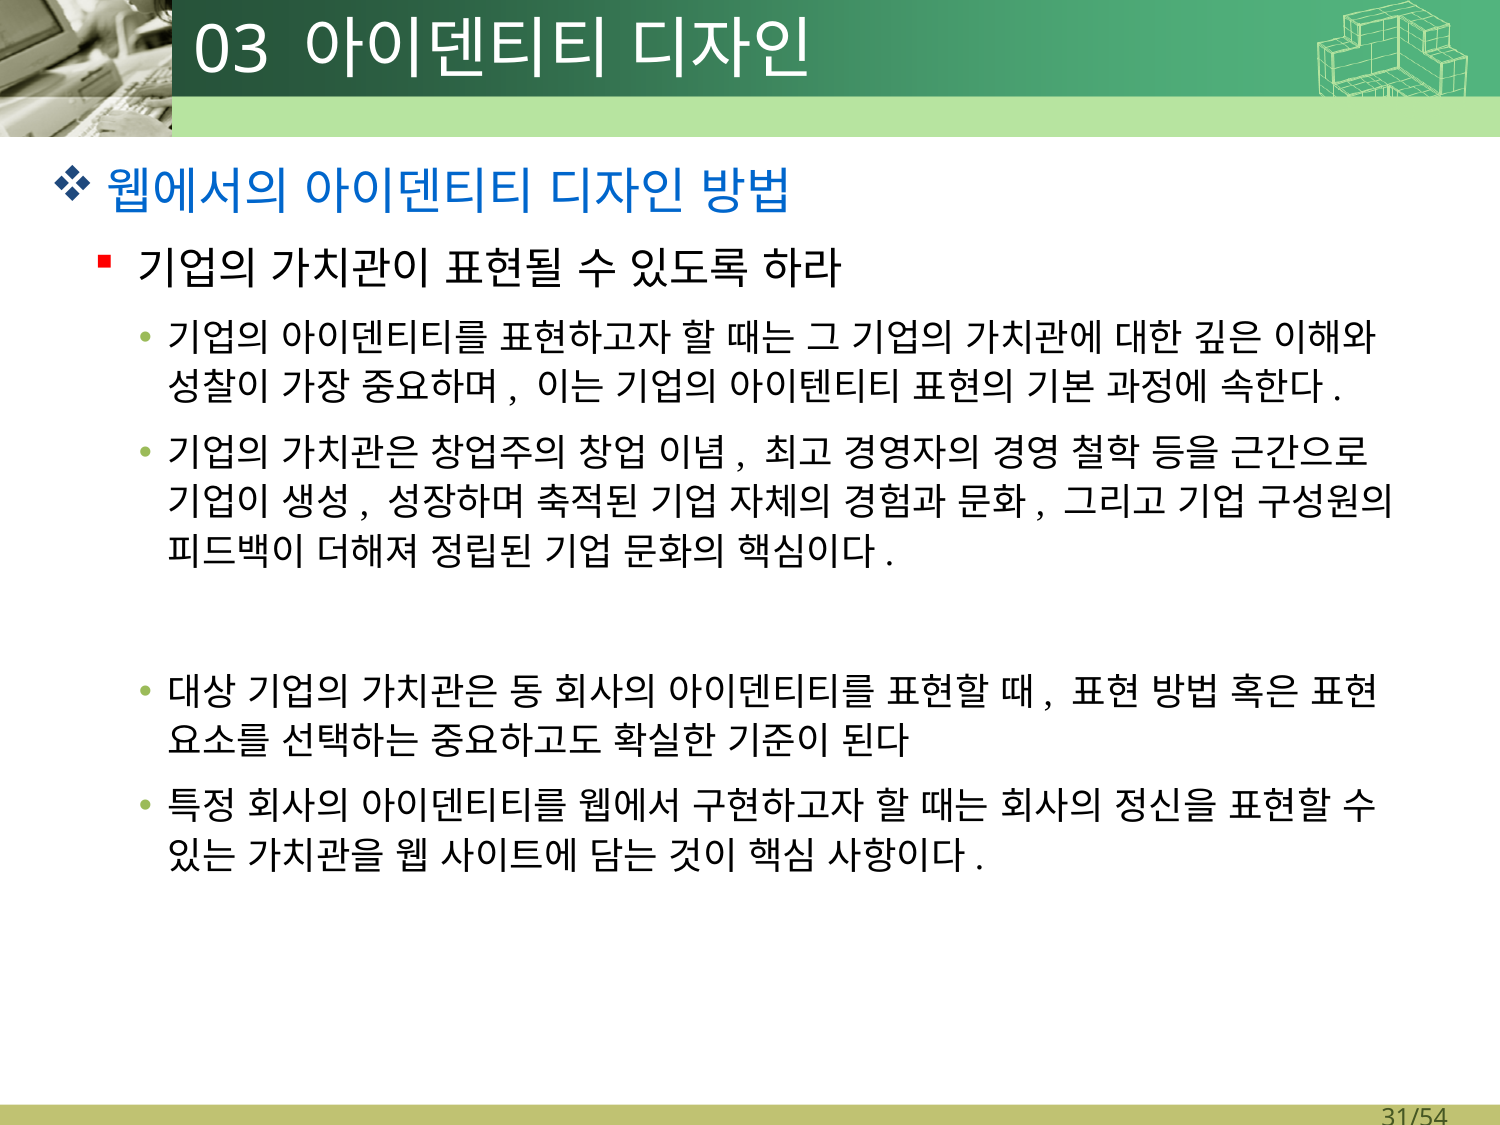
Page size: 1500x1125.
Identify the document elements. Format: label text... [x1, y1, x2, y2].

list 웹에서의 아이덴티티 디자인 방법 기업의 가치관이 표현될 수 있도록 하라 기업의 아이덴티티를 표현하고자 할 때는 그 기업의 가치관에 대한 깊은 이해와 성찰이 가장 중요하며, 이는 기업의 아이텐티티 표현의 기본 과정에 속한다. 기업의 가치관은 창업주의 창업 이념, 최고 경영자의 경영 철학 등을 근간으로 기업이 생성, 성장하며 축적된 기업 자체의 경험과 문화, 그리고 기업 구성원의 피드백이 더해져 정립된 기업 문화의 핵심이다. 대상 기업의 가치관은 동 회사의 아이덴티티를 표현할 때, 표현 방법 혹은 표현 요소를 선택하는 중요하고도 확실한 기준이 된다 특정 회사의 아이덴티티를 웹에서 구현하고자 할 때는 회사의 정신을 표현할 수 있는 가치관을 웹 사이트에 담는 것이 핵심 사항이다. [35, 152, 1465, 1079]
title 03 아이덴티티 디자인 [178, 9, 1459, 82]
picture [0, 0, 1500, 151]
